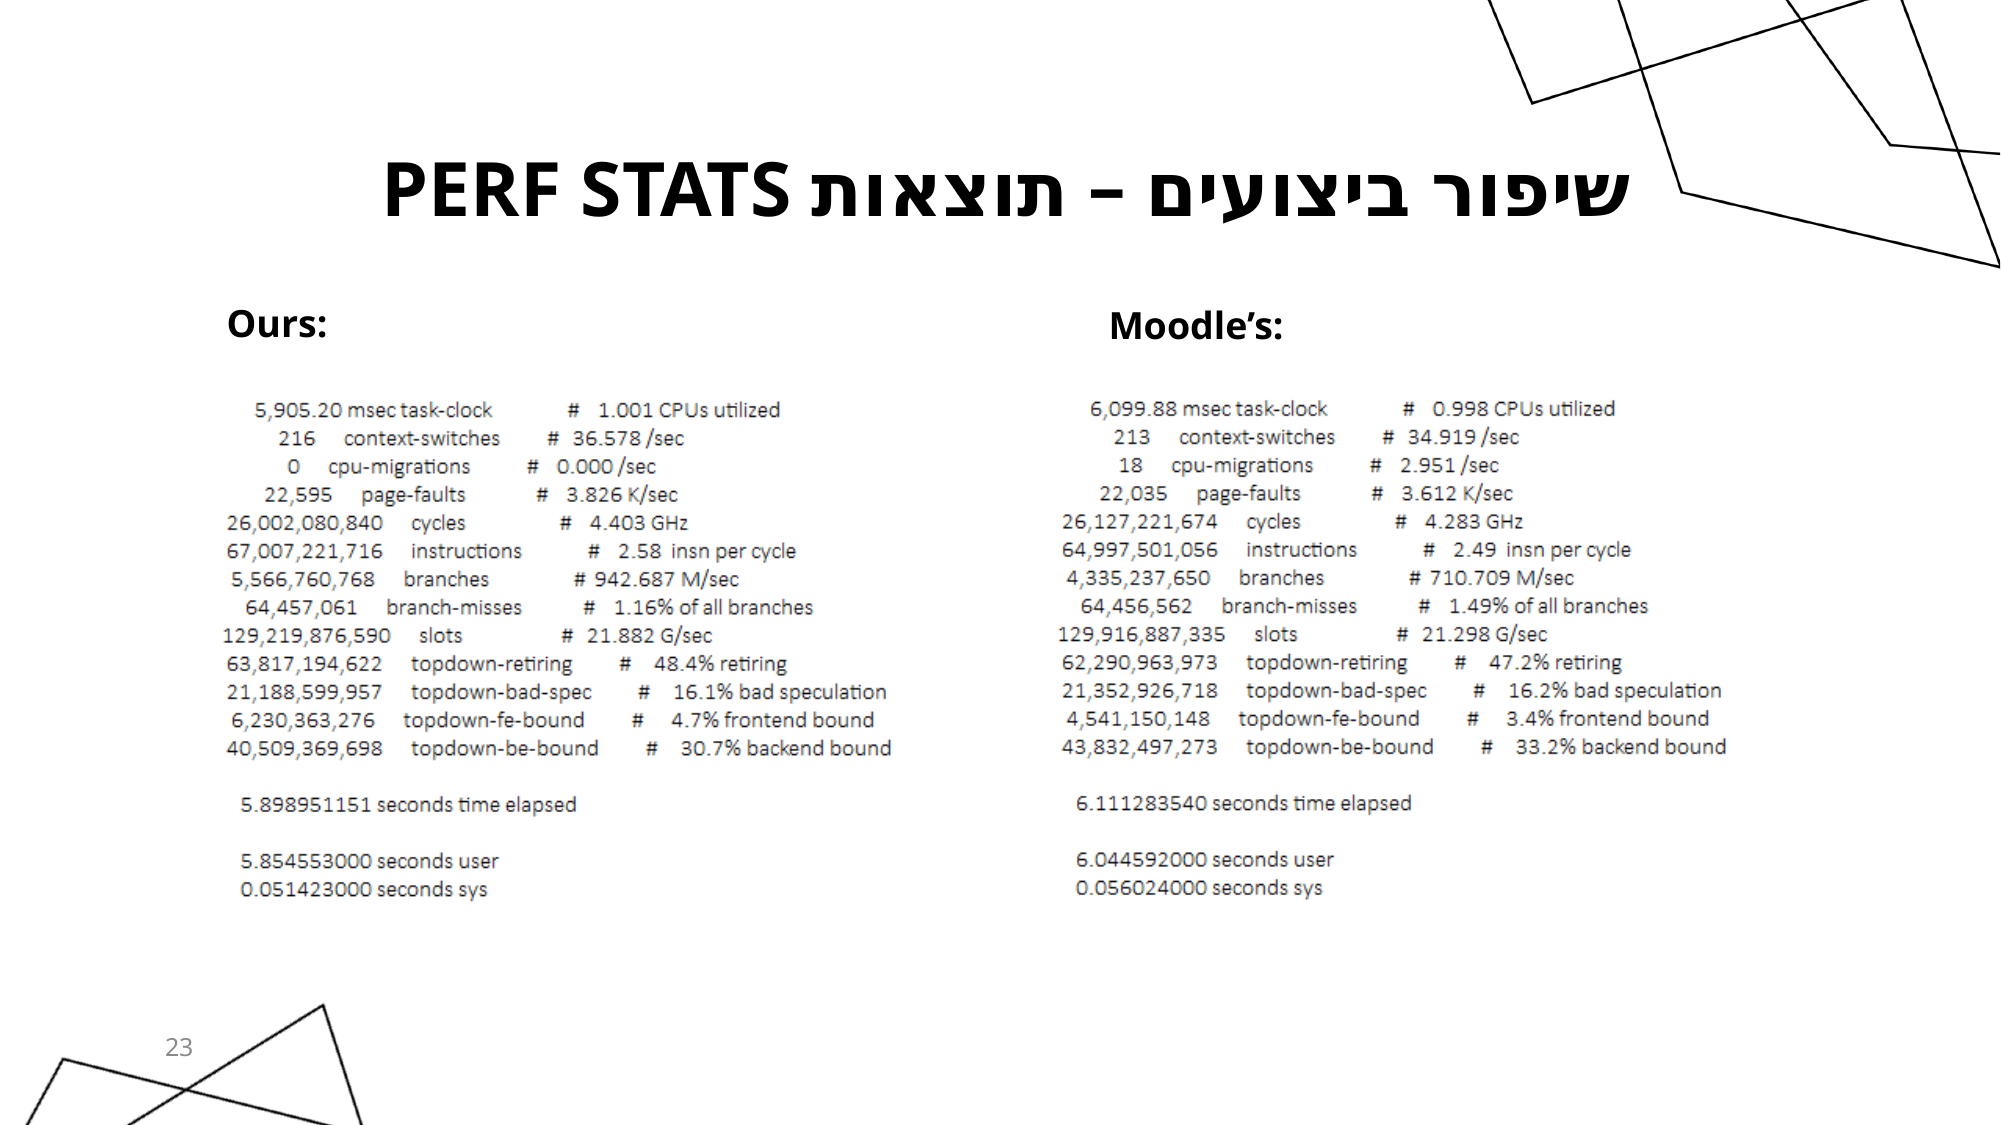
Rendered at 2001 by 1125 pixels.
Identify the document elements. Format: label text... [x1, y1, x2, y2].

text_box Moodle’s: [1093, 294, 1581, 355]
text_box Ours: [211, 292, 699, 353]
slide_number 23 [150, 1024, 254, 1074]
picture [0, 976, 408, 1125]
picture [1040, 377, 1771, 906]
picture [211, 372, 911, 906]
title שיפור ביצועים – תוצאות perf stats [150, 59, 1863, 326]
picture [1412, 0, 2001, 277]
